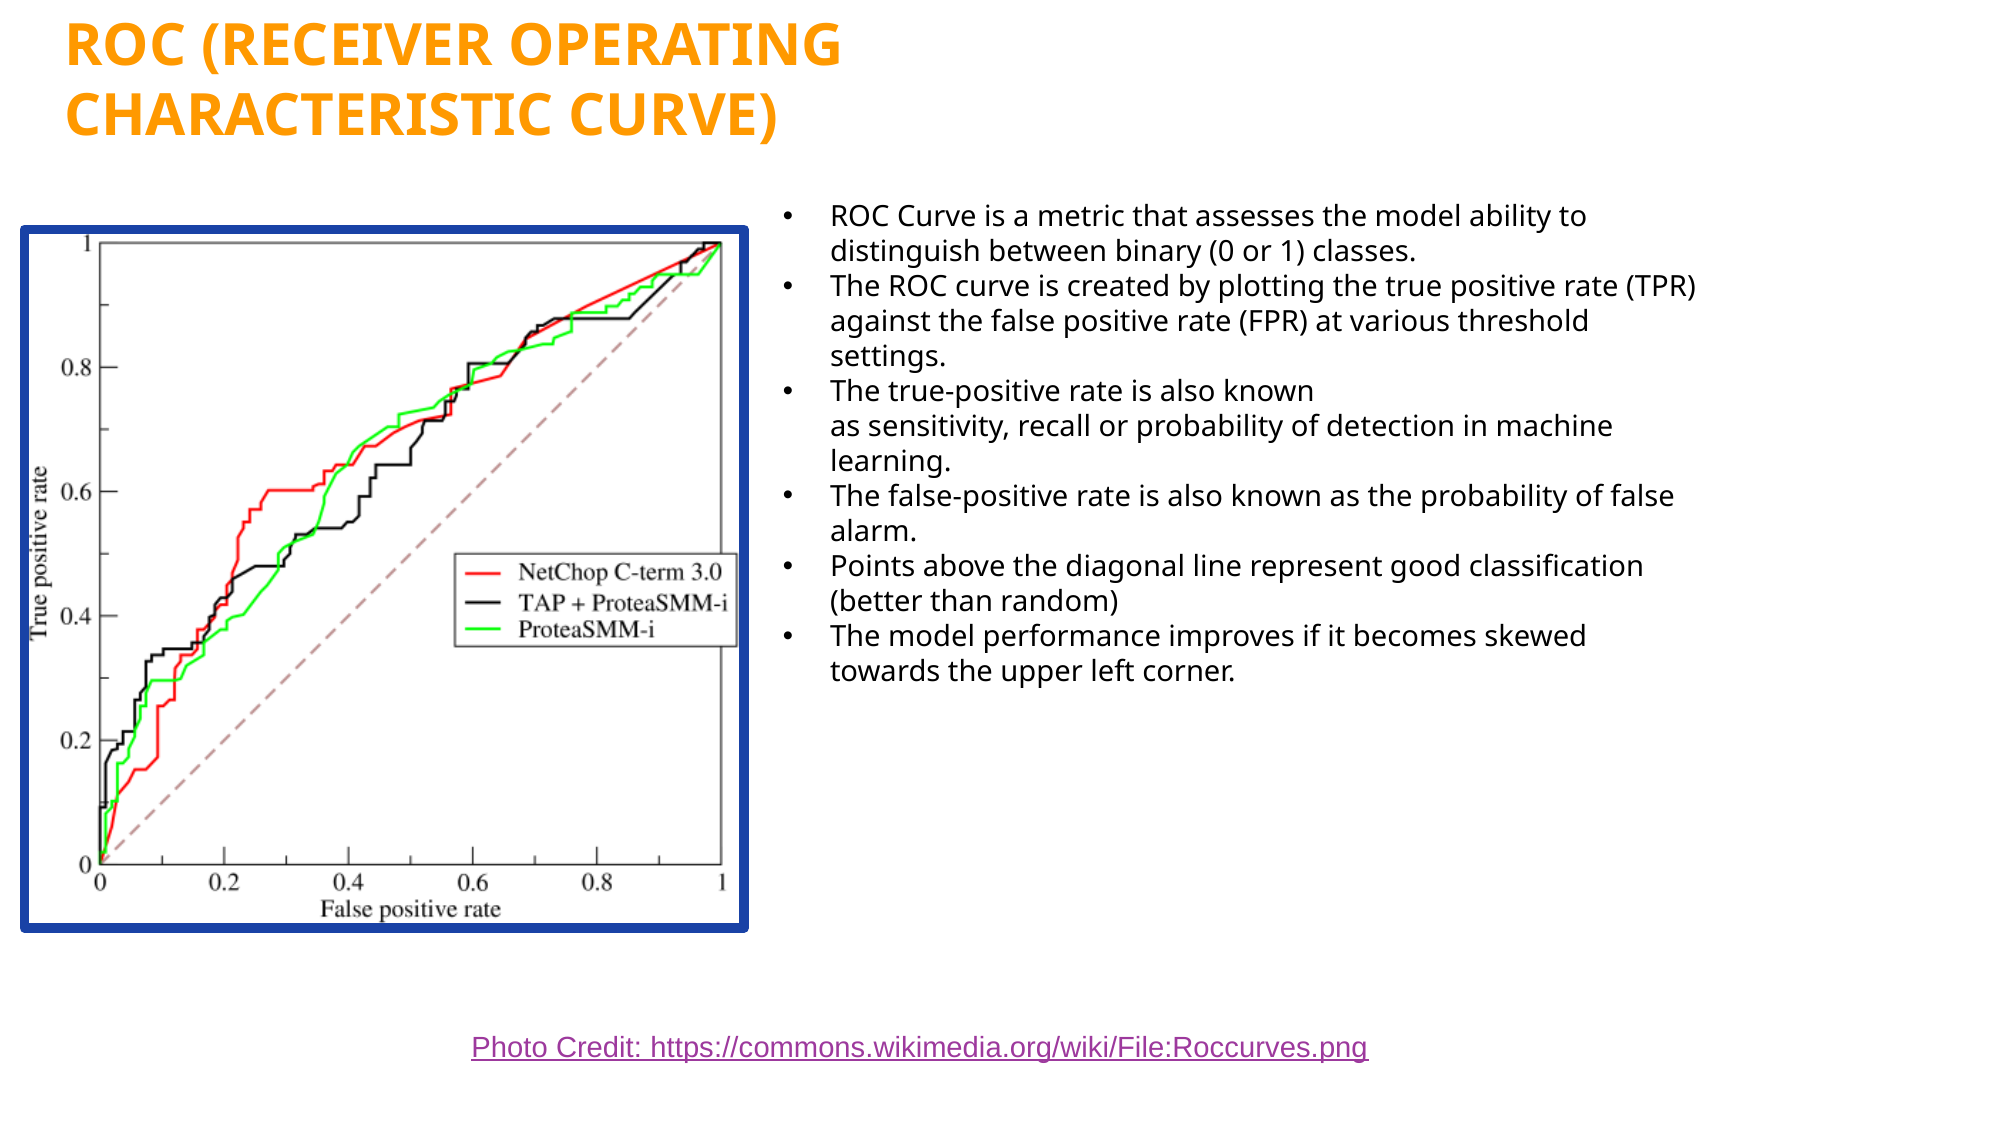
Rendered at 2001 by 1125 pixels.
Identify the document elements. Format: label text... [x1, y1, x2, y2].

text_box ROC (RECEIVER OPERATING CHARACTERISTIC CURVE) [49, 0, 1166, 155]
text_box Photo Credit: https://commons.wikimedia.org/wiki/File:Roccurves.png [456, 1020, 1384, 1071]
picture [28, 234, 740, 924]
text_box ROC Curve is a metric that assesses the model ability to distinguish between binary (0 or 1) classes. The ROC curve is created by plotting the true positive rate (TPR) against the false positive rate (FPR) at various threshold settings. The true-positive rate is also known as sensitivity, recall or probability of detection in machine learning. The false-positive rate is also known as the probability of false alarm. Points above the diagonal line represent good classification (better than random) The model performance improves if it becomes skewed towards the upper left corner. [768, 190, 1721, 695]
